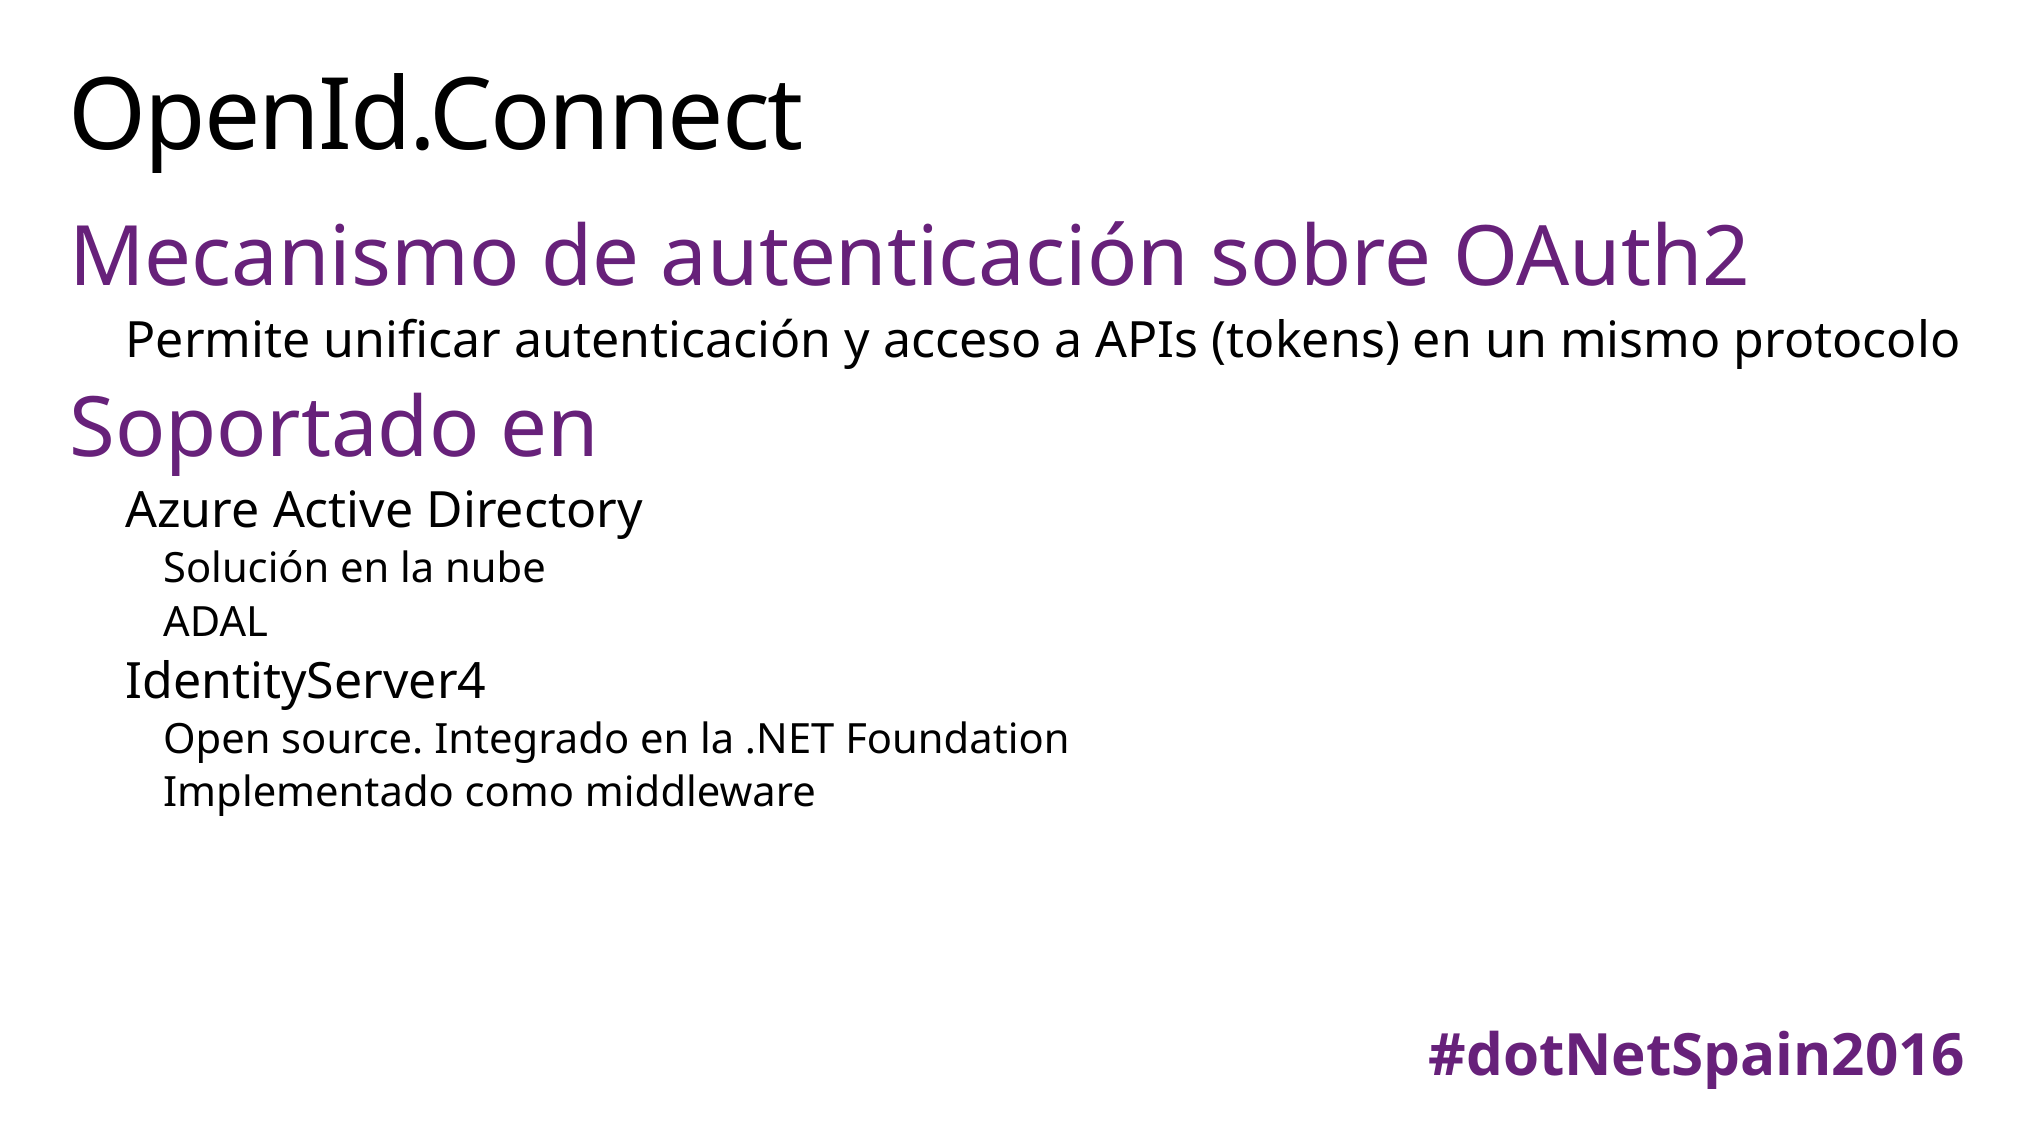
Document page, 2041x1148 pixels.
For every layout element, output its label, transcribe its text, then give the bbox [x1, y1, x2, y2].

title OpenId.Connect [45, 48, 1996, 199]
list Mecanismo de autenticación sobre OAuth2 Permite unificar autenticación y acceso a APIs (tokens) en un mismo protocolo Soportado en Azure Active Directory Solución en la nube ADAL IdentityServer4 Open source. Integrado en la .NET Foundation Implementado como middleware [45, 199, 1996, 854]
